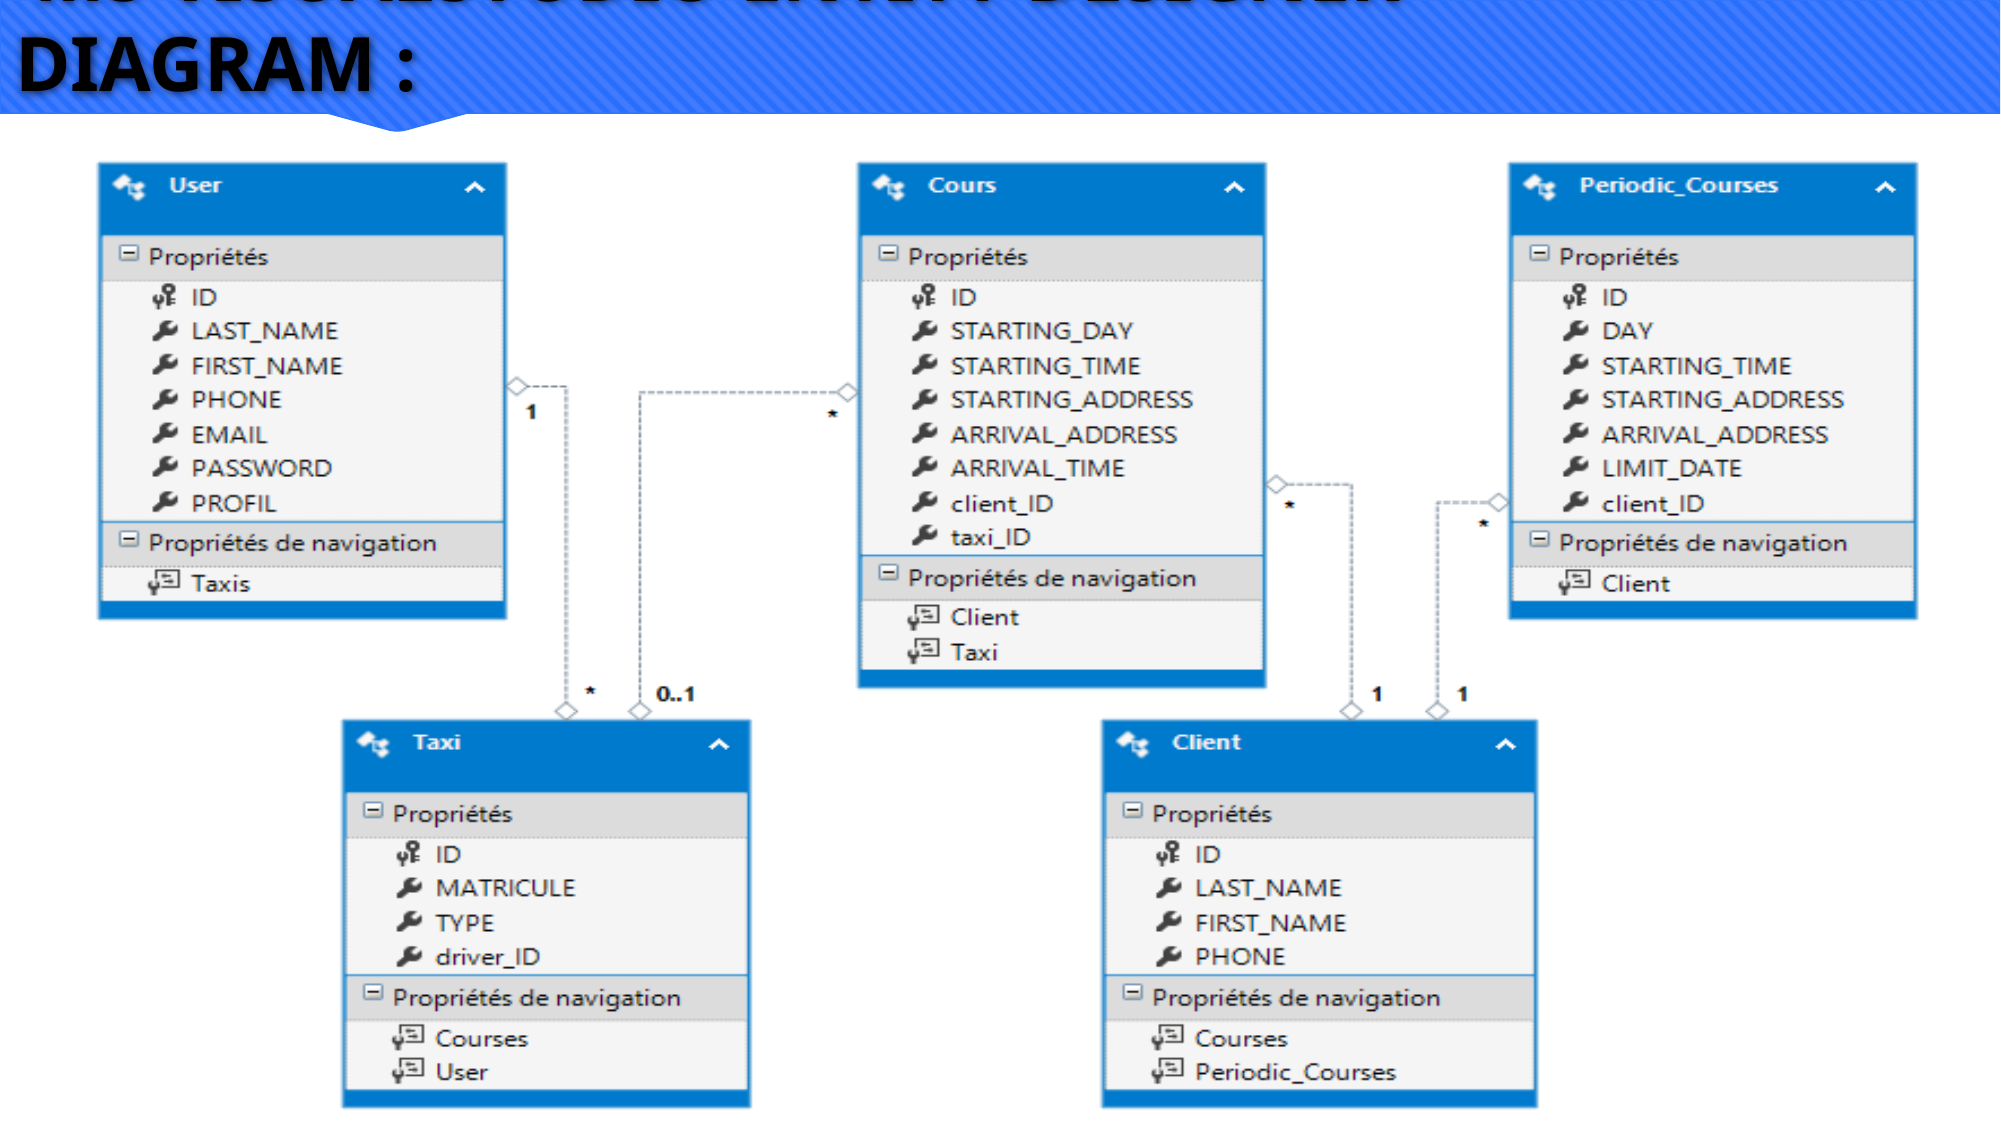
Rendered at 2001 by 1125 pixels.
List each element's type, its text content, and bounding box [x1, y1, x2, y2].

picture [63, 152, 1937, 1125]
title MS VISUALSTUDIO ENTITY DESIGNER DIAGRAM : [0, 38, 1752, 115]
